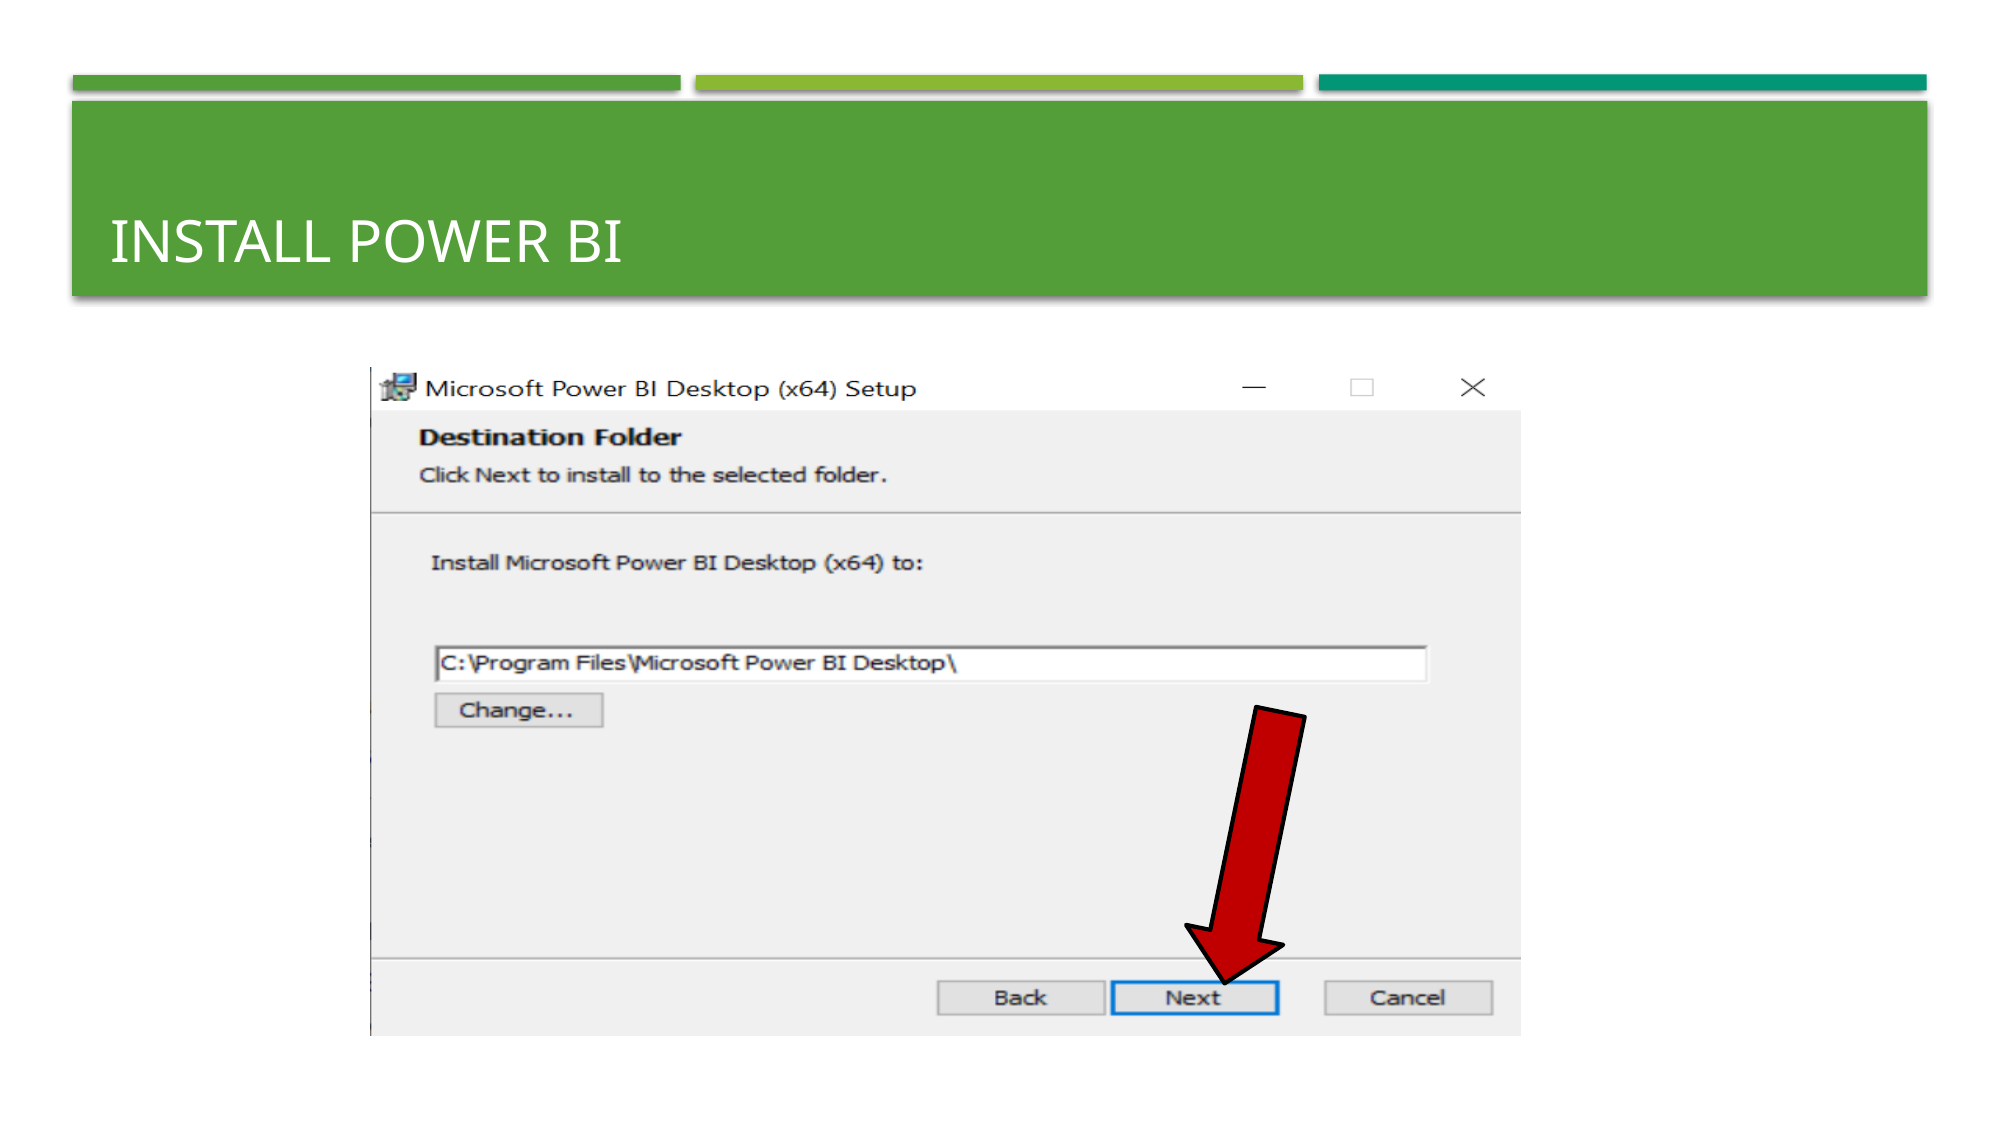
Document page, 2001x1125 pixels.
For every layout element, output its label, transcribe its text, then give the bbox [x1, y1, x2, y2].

title Install power bi [95, 115, 1905, 282]
picture [370, 367, 1521, 1036]
